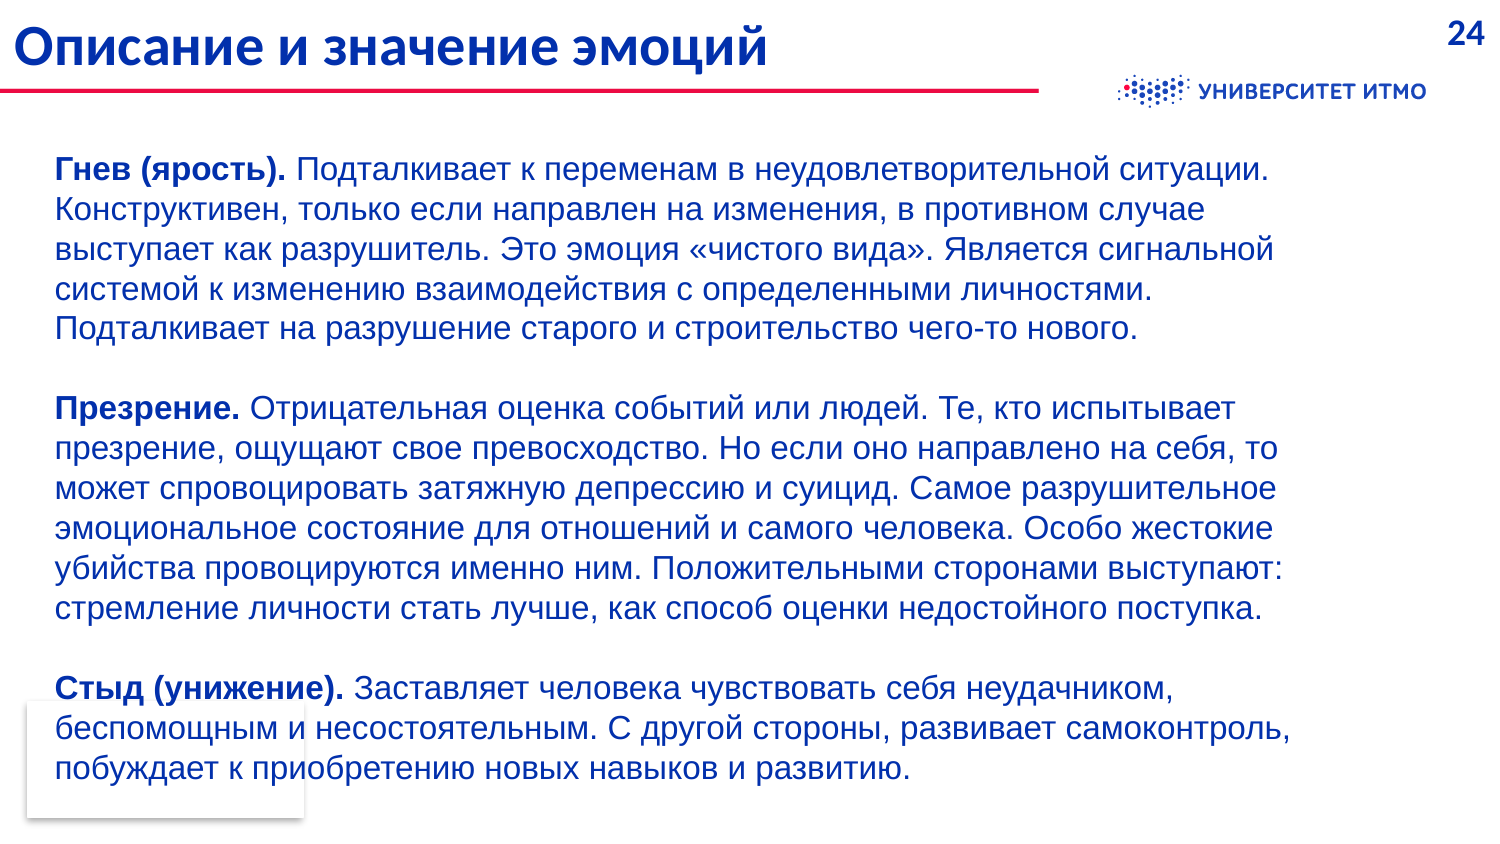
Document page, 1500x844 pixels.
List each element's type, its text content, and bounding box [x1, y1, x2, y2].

text_box Гнев (ярость). Подталкивает к переменам в неудовлетворительной ситуации. Конструктивен, только если направлен на изменения, в противном случае выступает как разрушитель. Это эмоция «чистого вида». Является сигнальной системой к изменению взаимодействия с определенными личностями. Подталкивает на разрушение старого и строительство чего-то нового. Презрение. Отрицательная оценка событий или людей. Те, кто испытывает презрение, ощущают свое превосходство. Но если оно направлено на себя, то может спровоцировать затяжную депрессию и суицид. Самое разрушительное эмоциональное состояние для отношений и самого человека. Особо жестокие убийства провоцируются именно ним. Положительными сторонами выступают: стремление личности стать лучше, как способ оценки недостойного поступка. Стыд (унижение). Заставляет человека чувствовать себя неудачником, беспомощным и несостоятельным. С другой стороны, развивает самоконтроль, побуждает к приобретению новых навыков и развитию. [39, 139, 1374, 800]
text_box 24 [1412, 0, 1500, 60]
text_box Описание и значение эмоций [0, 0, 1094, 80]
picture [0, 0, 1500, 844]
